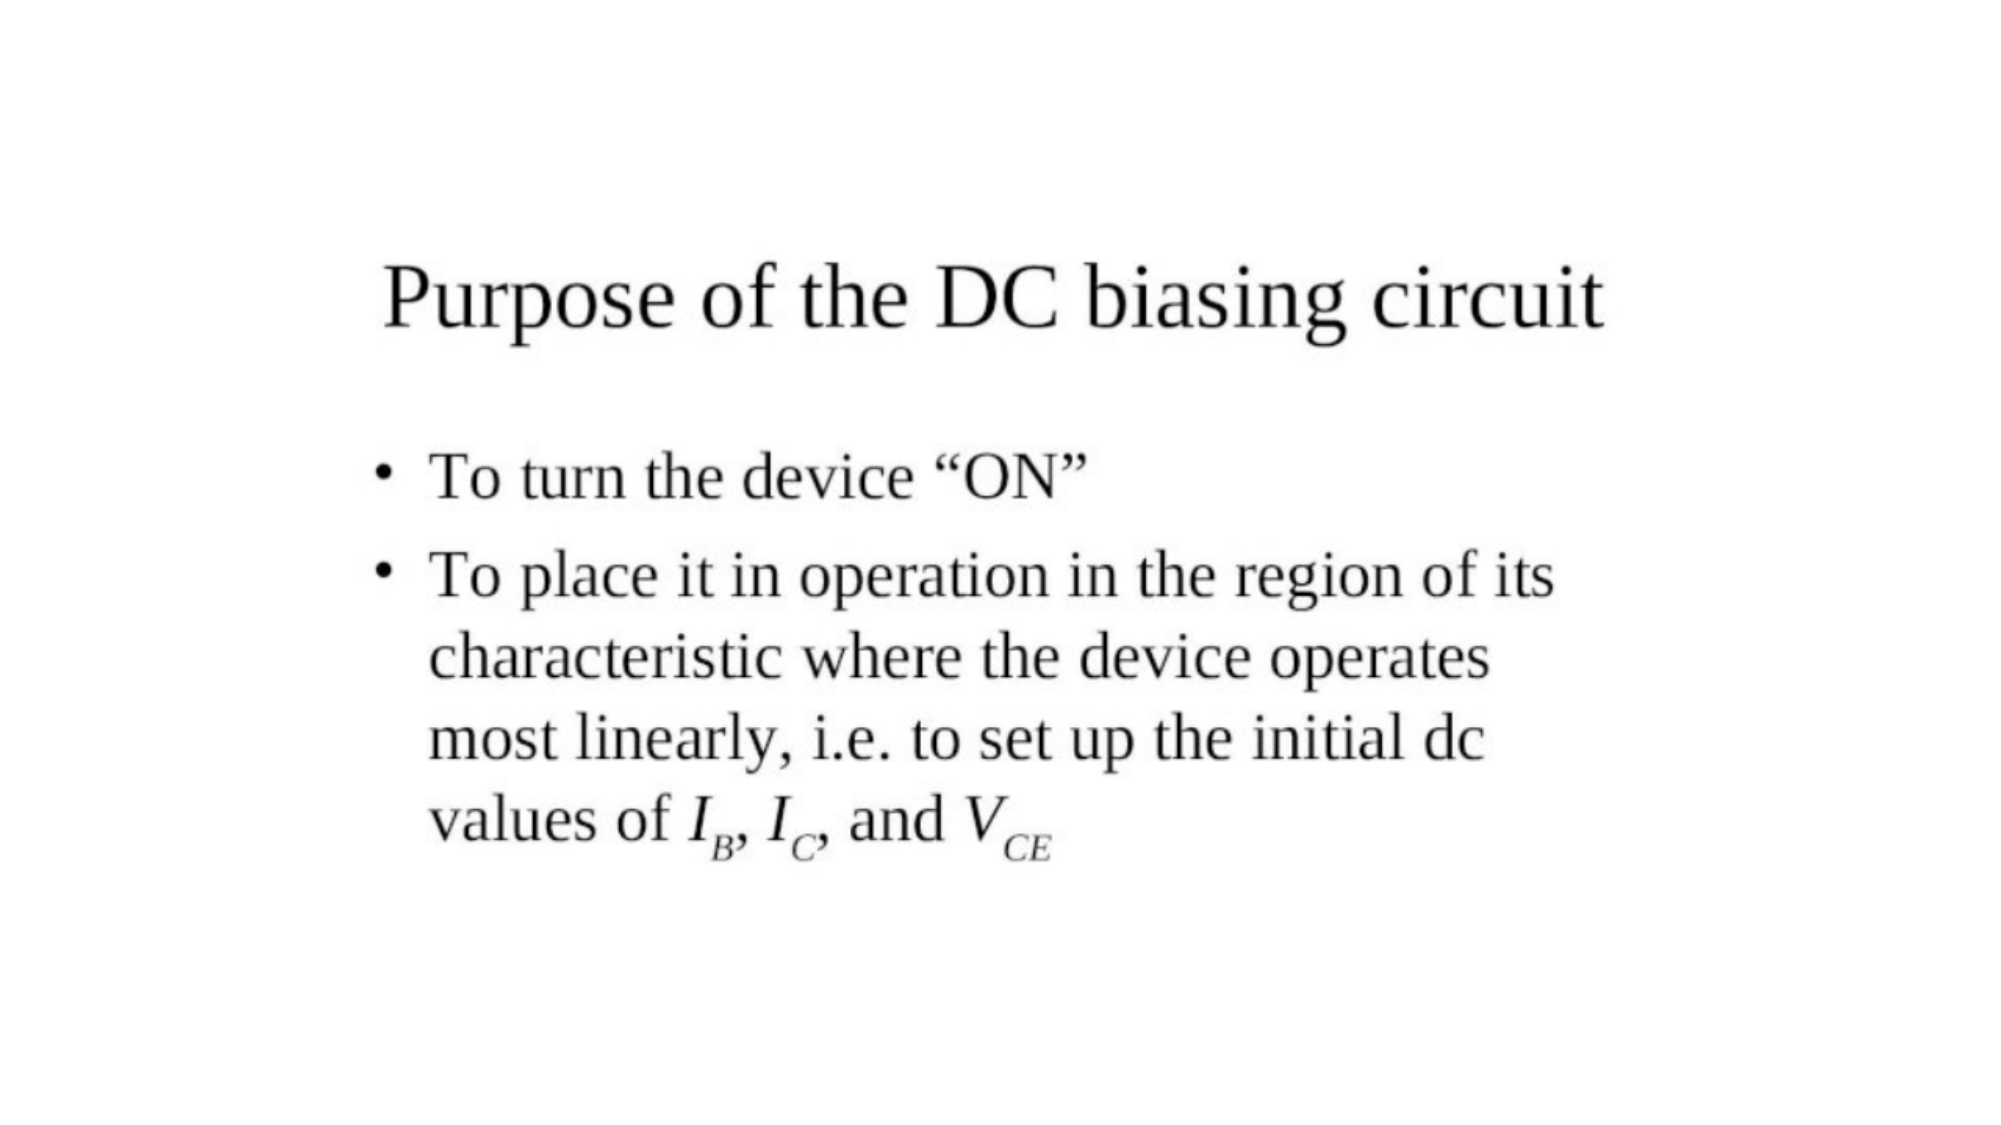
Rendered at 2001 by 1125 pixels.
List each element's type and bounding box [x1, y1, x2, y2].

picture [336, 219, 1664, 906]
